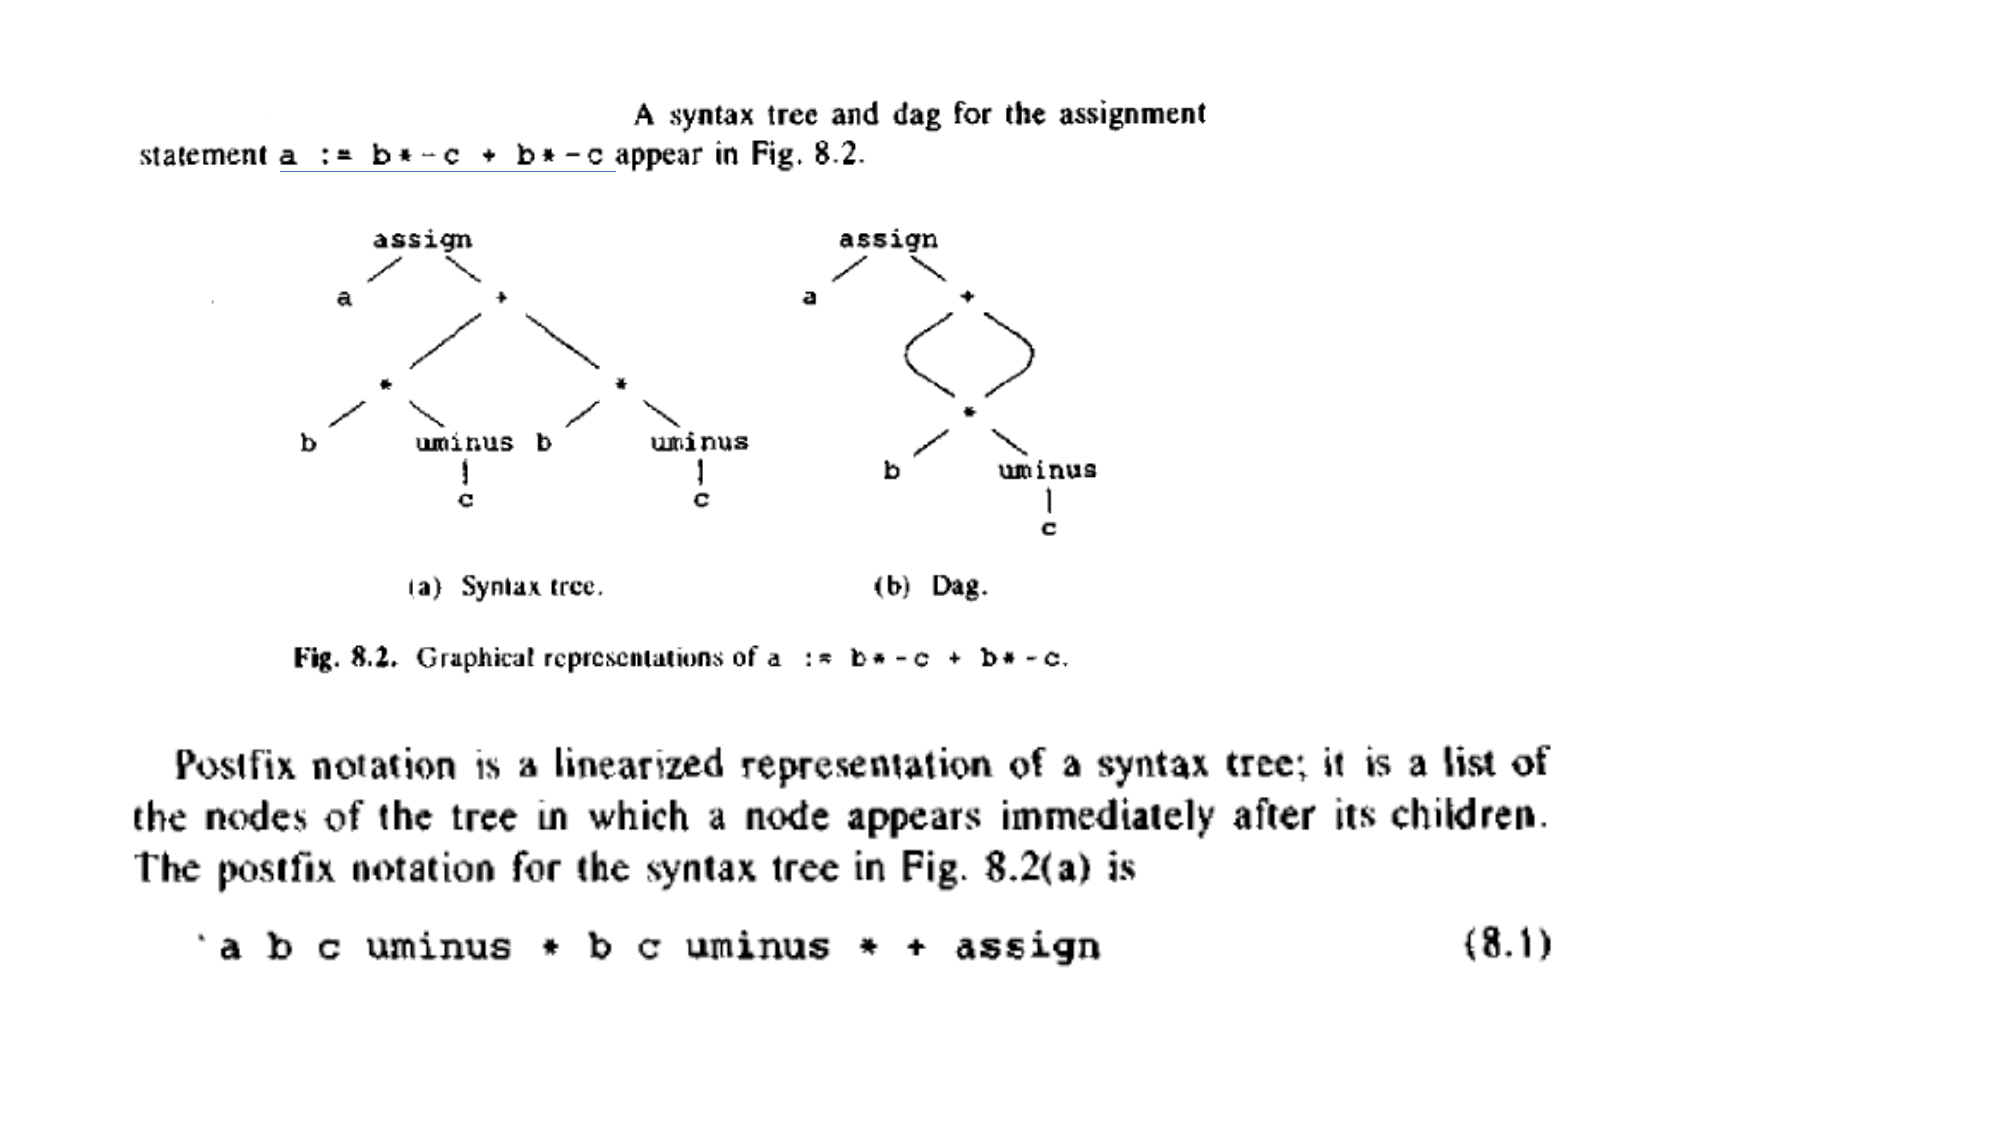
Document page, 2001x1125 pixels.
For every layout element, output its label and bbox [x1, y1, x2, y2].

picture [111, 86, 1228, 682]
picture [126, 725, 1567, 988]
